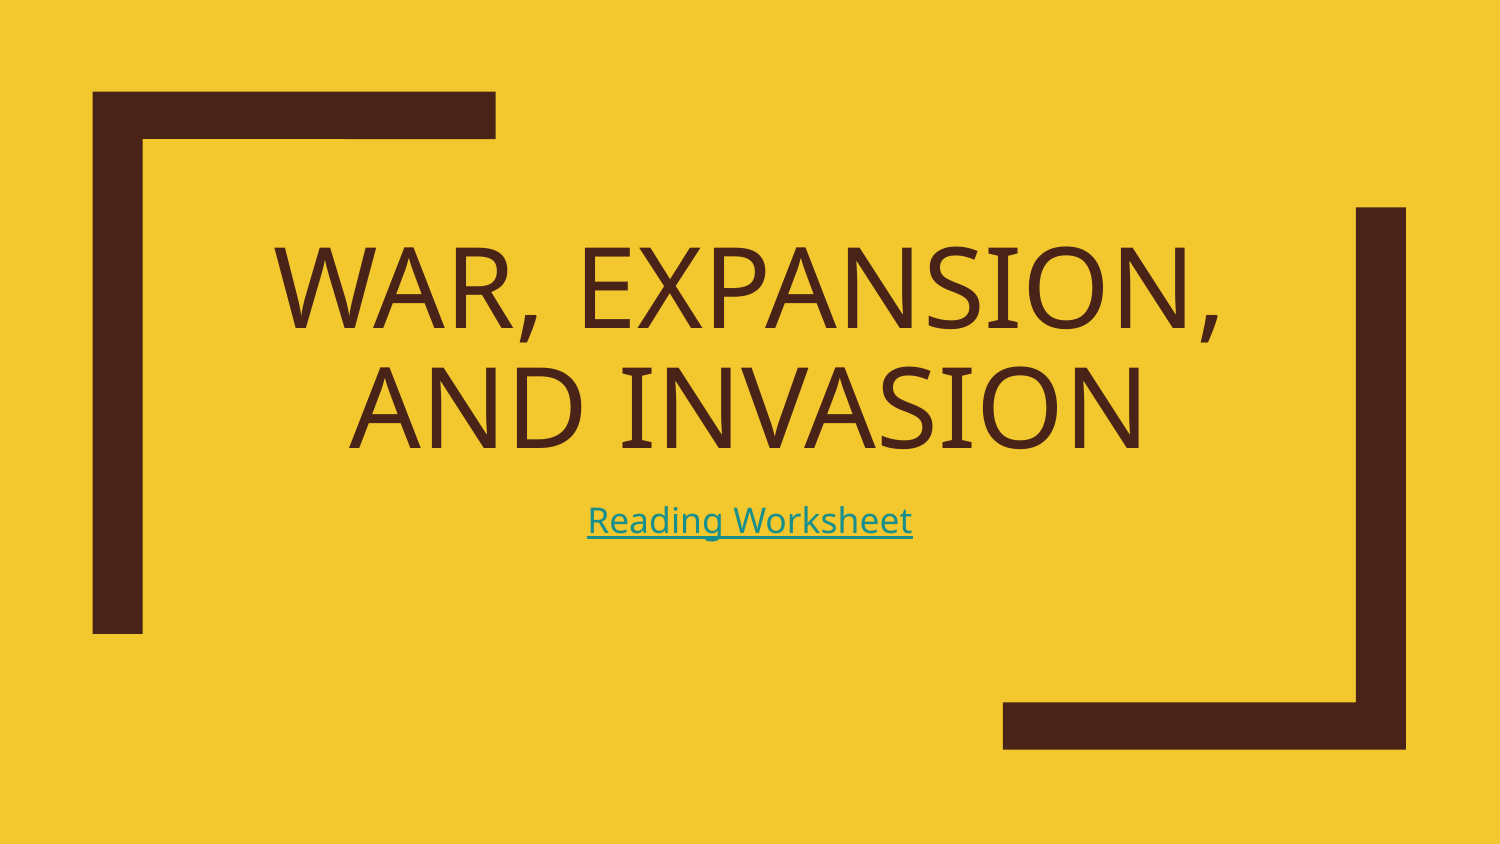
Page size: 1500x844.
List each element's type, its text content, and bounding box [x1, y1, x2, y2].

title WAR, EXPANSION, AND INVASION [235, 220, 1265, 479]
subtitle Reading Worksheet [329, 486, 1171, 621]
